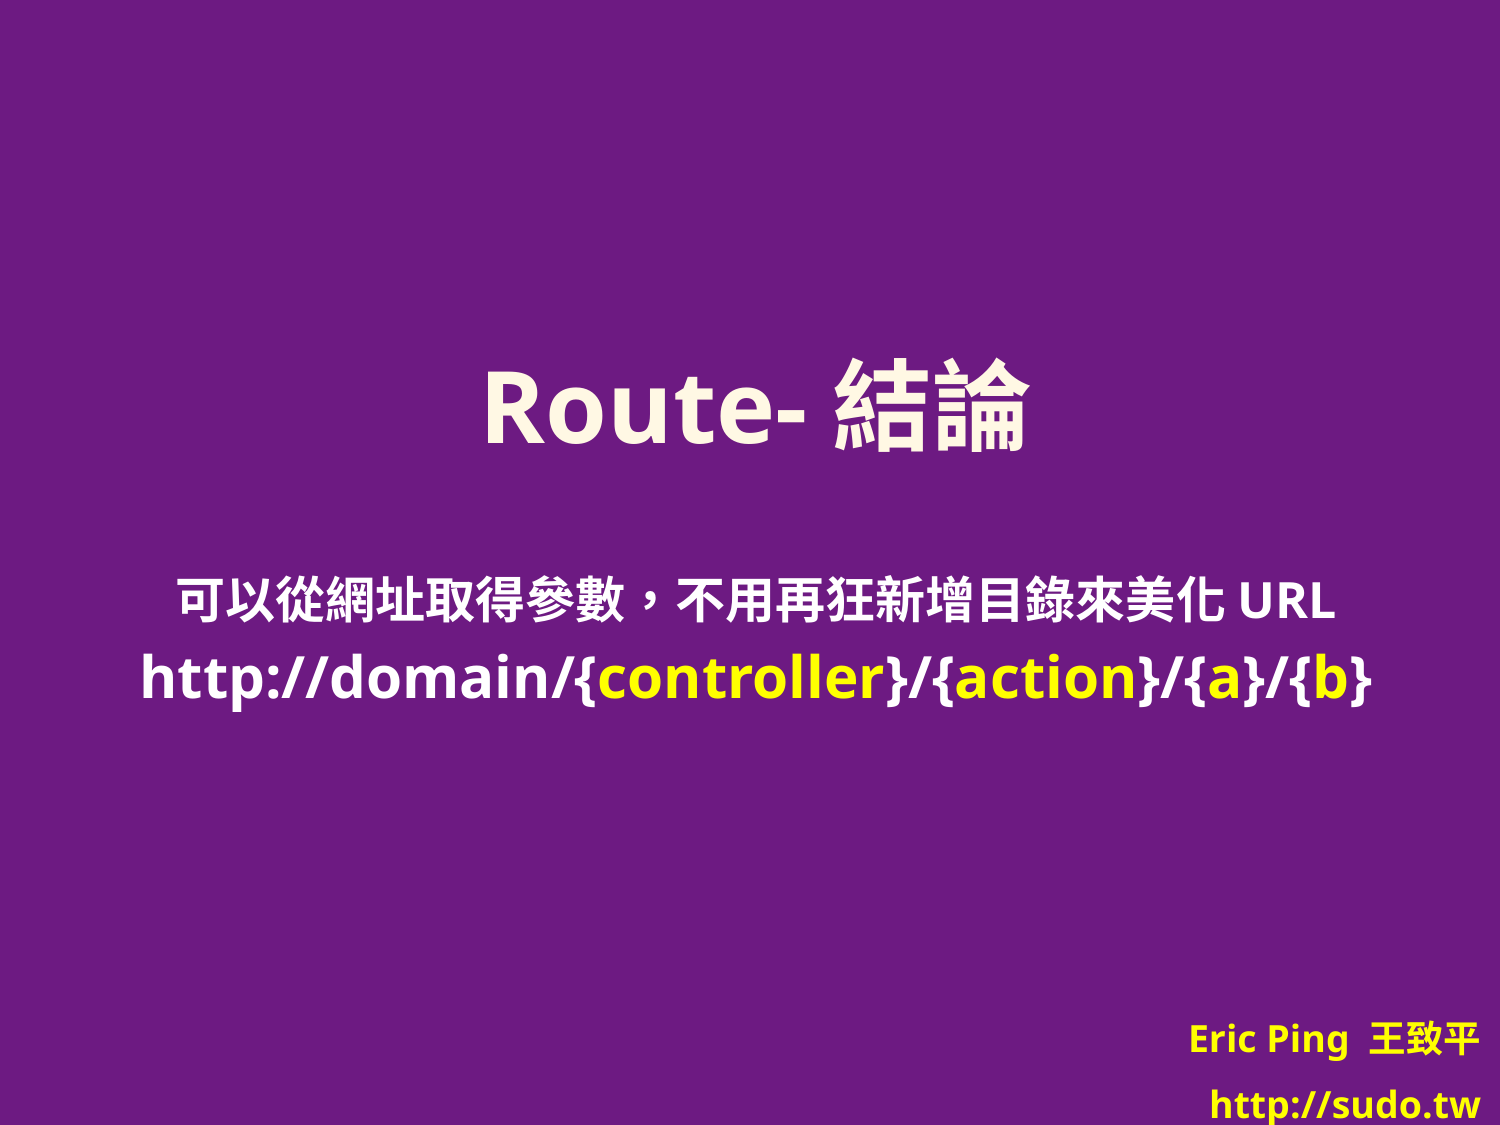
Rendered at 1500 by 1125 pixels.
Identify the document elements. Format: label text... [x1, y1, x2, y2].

list 可以從網址取得參數，不用再狂新增目錄來美化URL http://domain/{controller}/{action}/{a}/{b} [118, 515, 1394, 764]
title Route-結論 [118, 292, 1394, 515]
